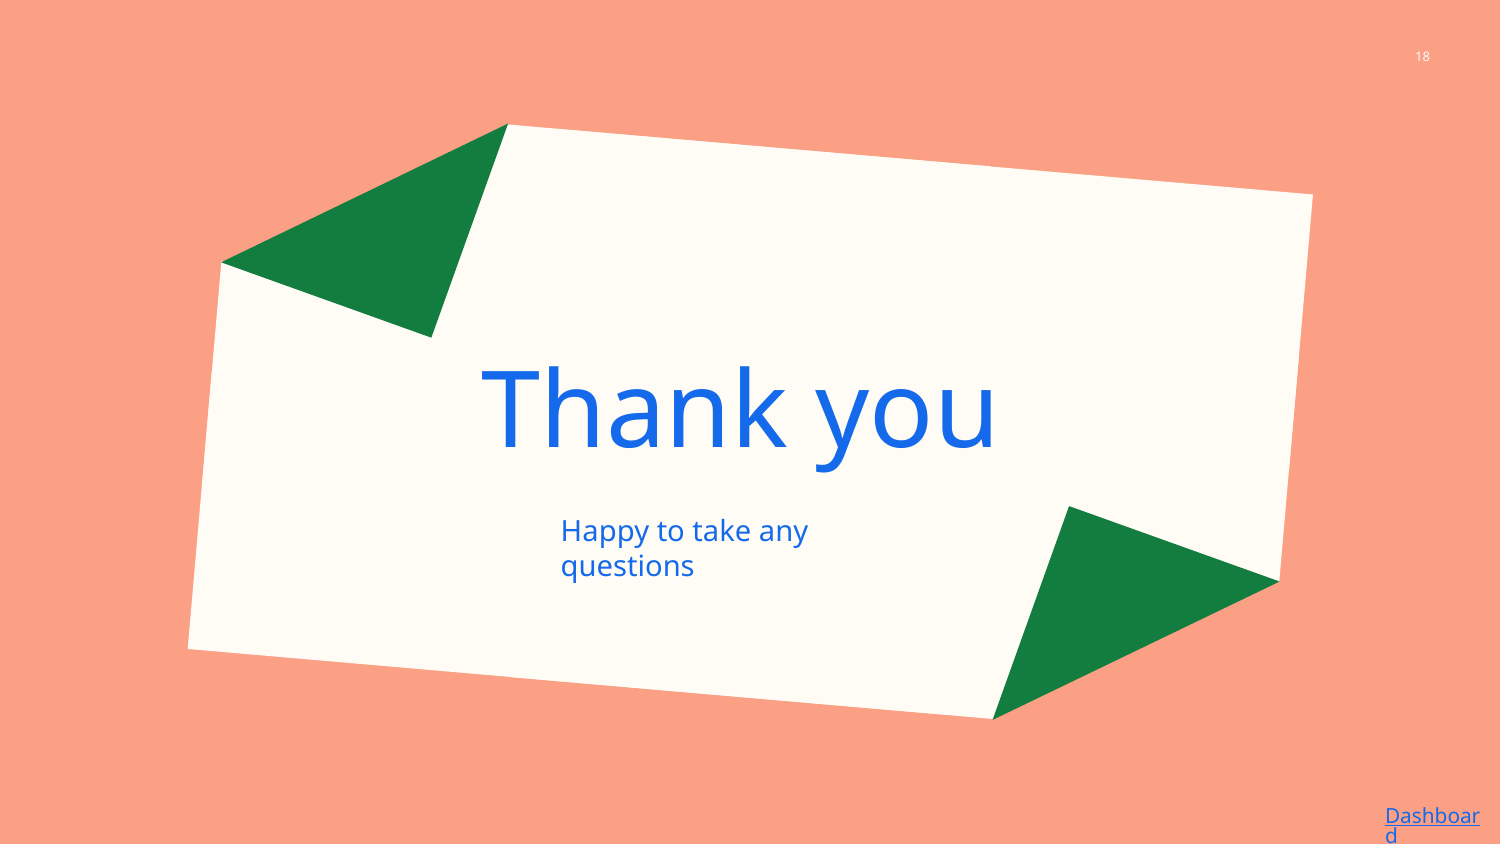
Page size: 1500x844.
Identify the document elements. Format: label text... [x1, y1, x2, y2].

title Thank you [466, 325, 1034, 497]
text_box Dashboard [1370, 788, 1500, 844]
text_box Happy to take any questions [545, 496, 955, 597]
slide_number 18 [1355, 33, 1446, 82]
